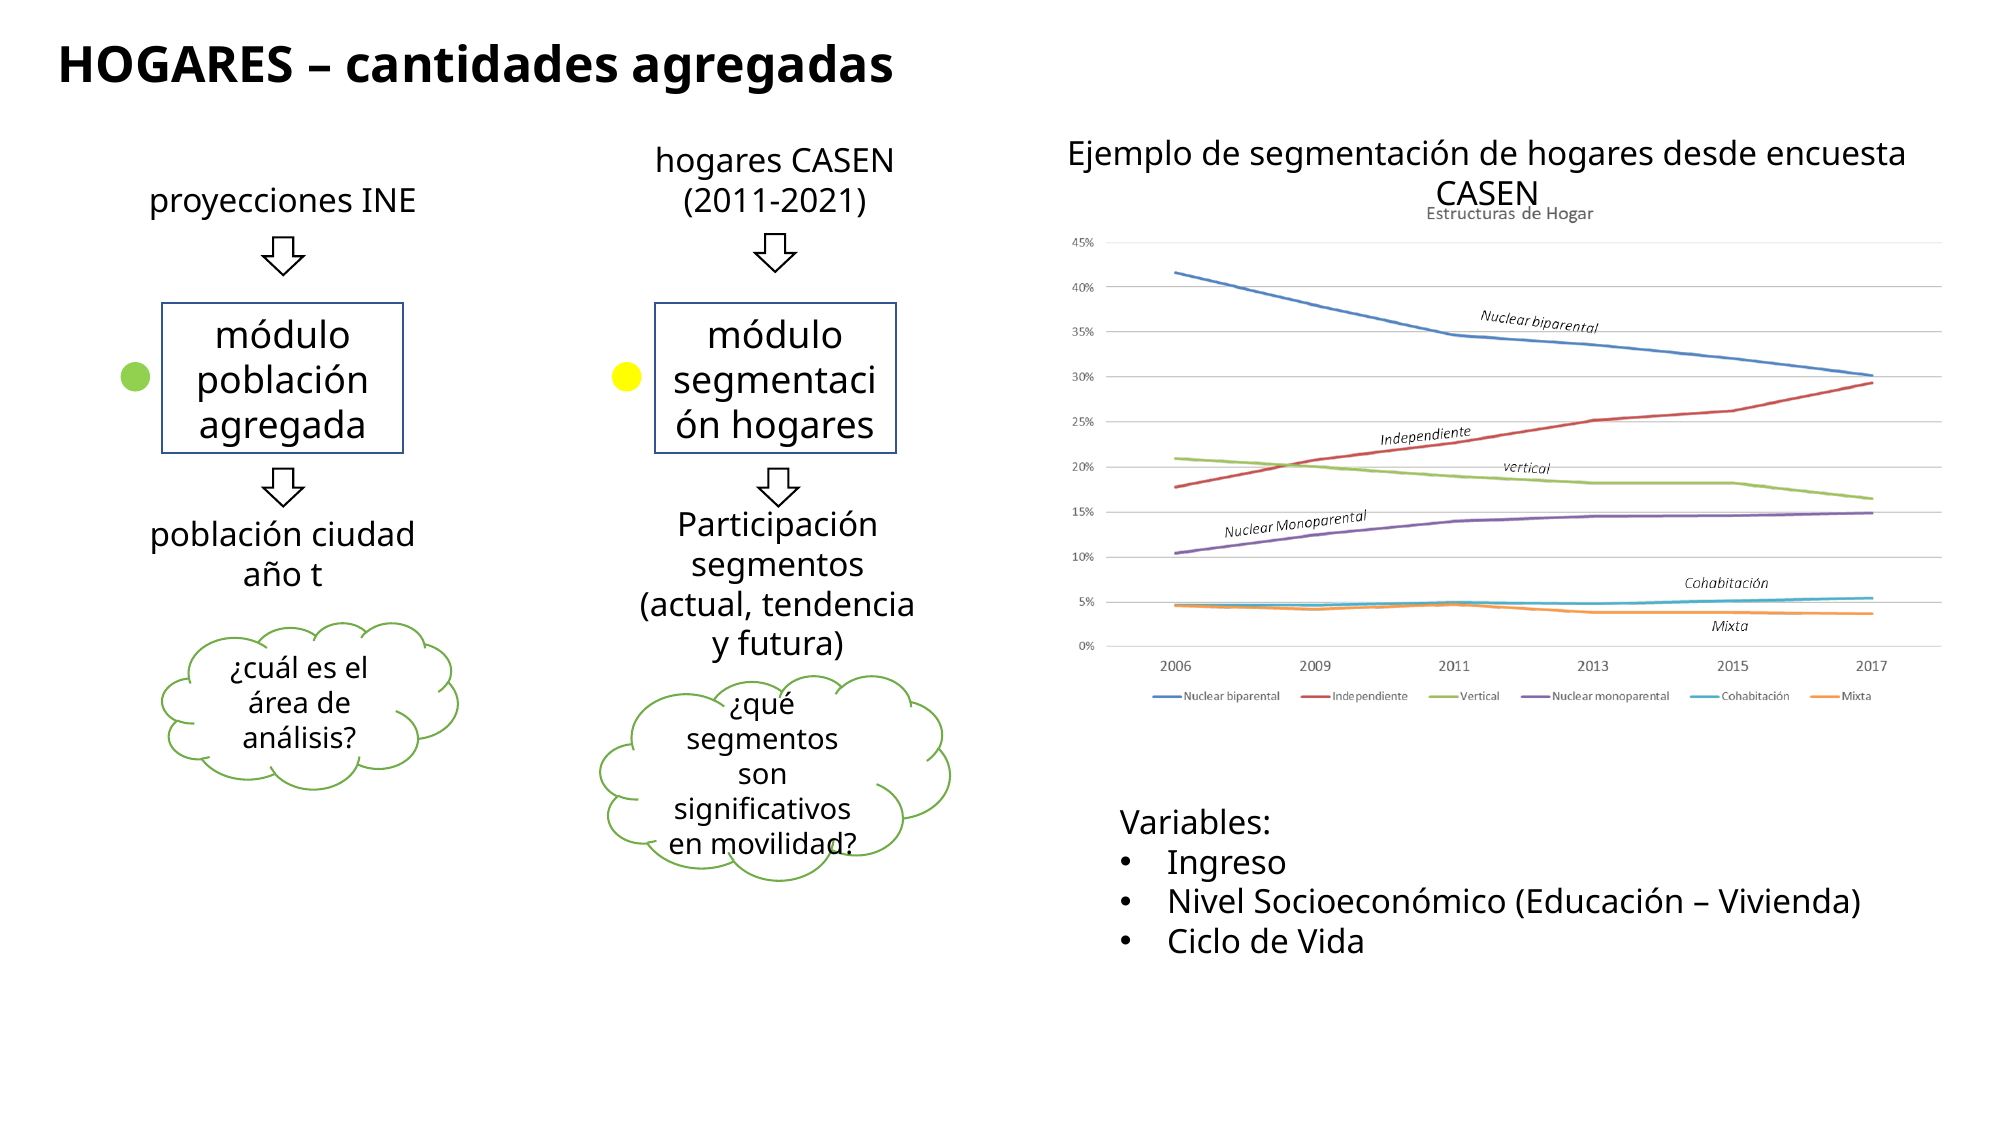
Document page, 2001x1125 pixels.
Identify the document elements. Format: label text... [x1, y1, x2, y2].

text_box [752, 233, 798, 274]
text_box Ejemplo de segmentación de hogares desde encuesta CASEN [1040, 136, 1936, 208]
text_box módulo segmentación hogares [654, 302, 897, 454]
text_box [260, 467, 306, 508]
text_box [610, 360, 643, 393]
text_box ¿cuál es el área de análisis? [160, 622, 459, 791]
text_box [260, 236, 306, 277]
text_box módulo población agregada [161, 302, 404, 454]
text_box [755, 467, 802, 508]
picture [1062, 189, 1957, 717]
text_box proyecciones INE [120, 163, 446, 235]
text_box hogares CASEN (2011-2021) [612, 144, 938, 215]
text_box HOGARES – cantidades agregadas [41, 27, 917, 98]
text_box Variables: Ingreso Nivel Socioeconómico (Educación – Vivienda) Ciclo de Vida [1104, 792, 1936, 1018]
text_box ¿qué segmentos son significativos en movilidad? [599, 675, 952, 882]
text_box población ciudad año t [120, 477, 446, 629]
text_box Participación segmentos (actual, tendencia y futura) [615, 507, 941, 659]
text_box [119, 360, 152, 393]
